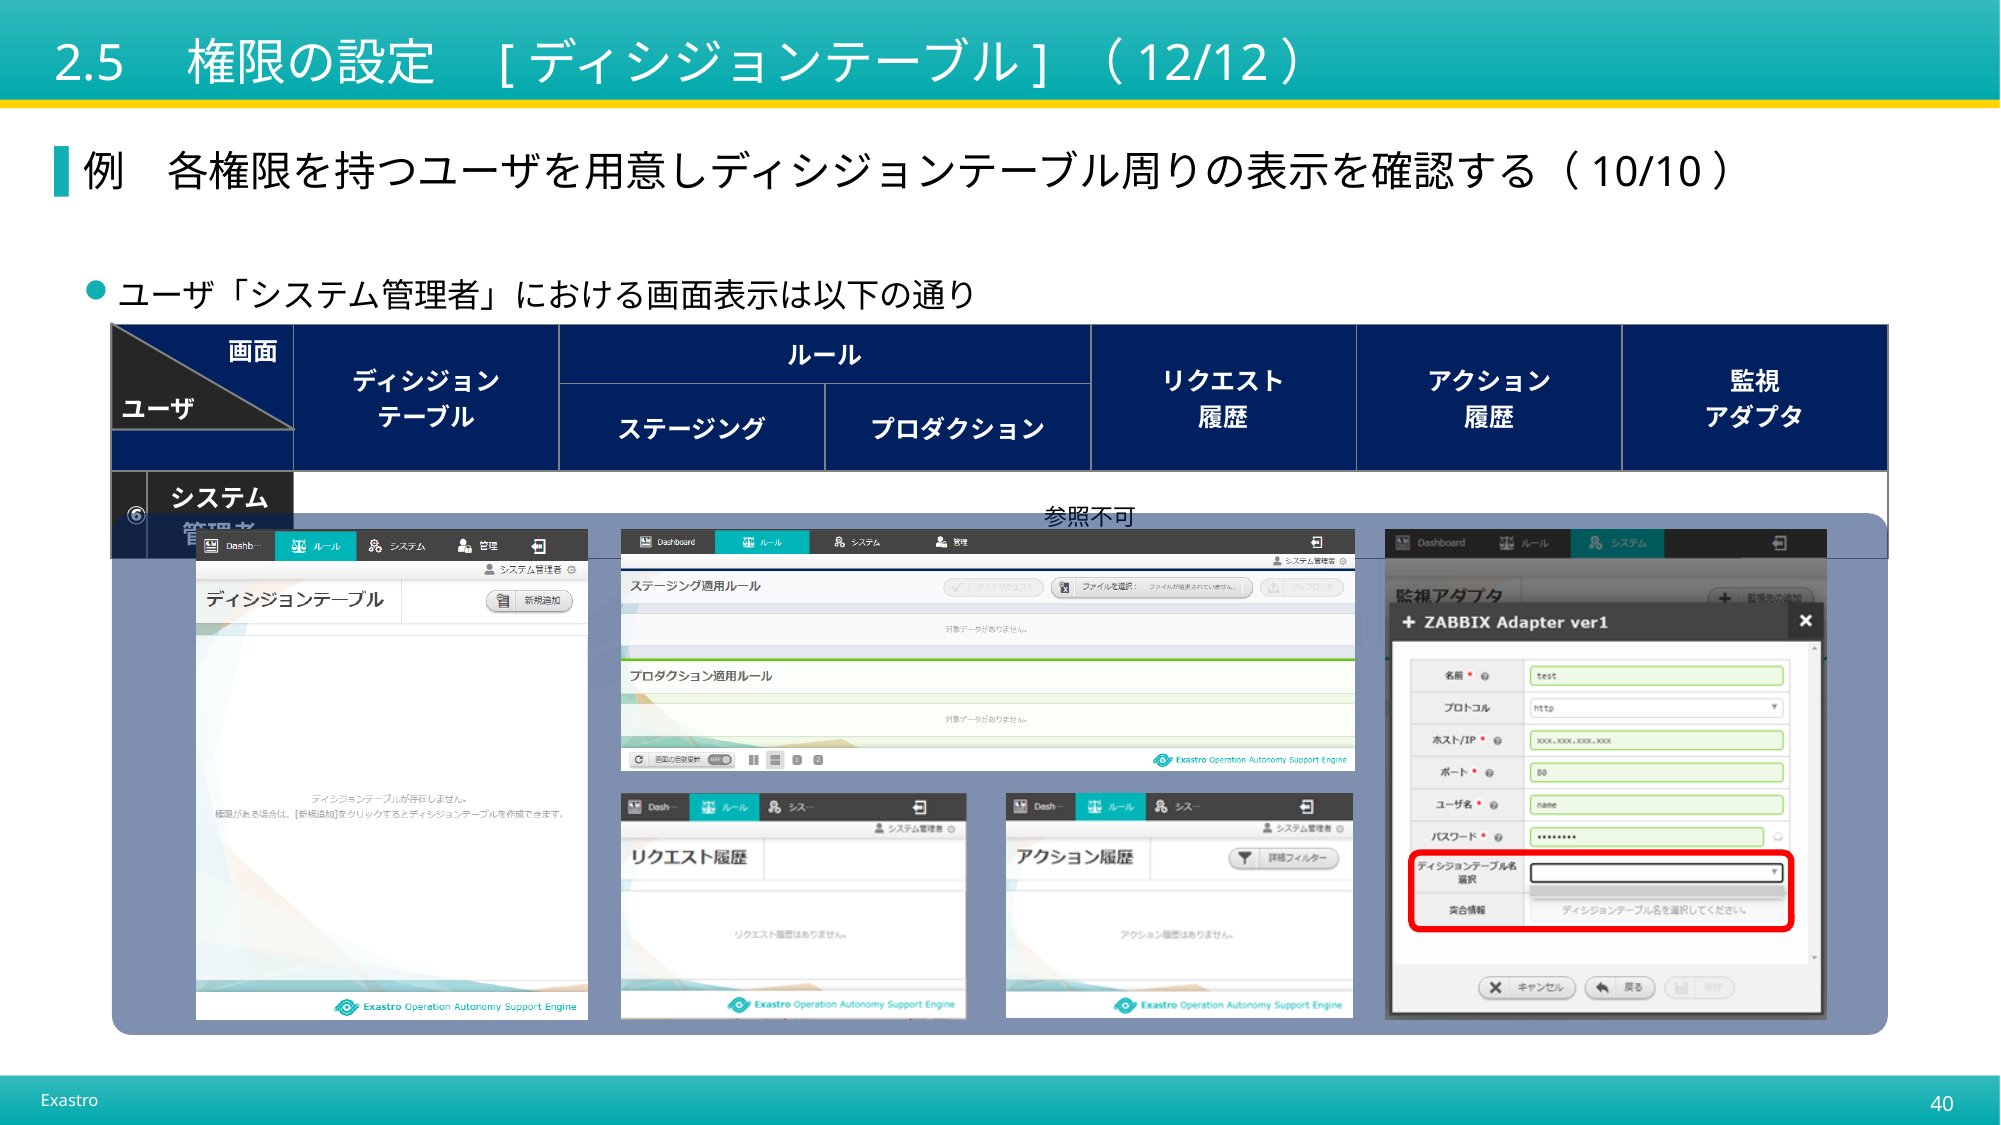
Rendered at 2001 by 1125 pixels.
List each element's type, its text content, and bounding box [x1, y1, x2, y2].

text_box ユーザ [106, 386, 211, 431]
picture [0, 0, 2000, 1125]
table_cell ⑥ [112, 472, 146, 526]
text_box [111, 323, 295, 430]
table_header 画面 [112, 430, 293, 470]
table_cell ステージング [560, 384, 824, 470]
list 例 各権限を持つユーザを用意しディシジョンテーブル周りの表示を確認する（10/10） ユーザ「システム管理者」における画面表示は以下の通り [39, 137, 1961, 1059]
text_box [111, 513, 1888, 1036]
table_header 画面 [117, 325, 293, 428]
table_header 監視 アダプタ [1623, 325, 1887, 470]
table_header ルール [560, 325, 1090, 383]
table_header ディシジョン テーブル [294, 325, 558, 470]
table_header リクエスト 履歴 [1092, 325, 1356, 470]
table_cell 参照不可 [294, 472, 1887, 524]
title 2.5 権限の設定 [ディシジョンテーブル] （12/12） [39, 18, 1961, 96]
table_cell システム 管理者 [148, 472, 293, 513]
table_header アクション 履歴 [1357, 325, 1621, 470]
table_cell プロダクション [826, 384, 1090, 470]
